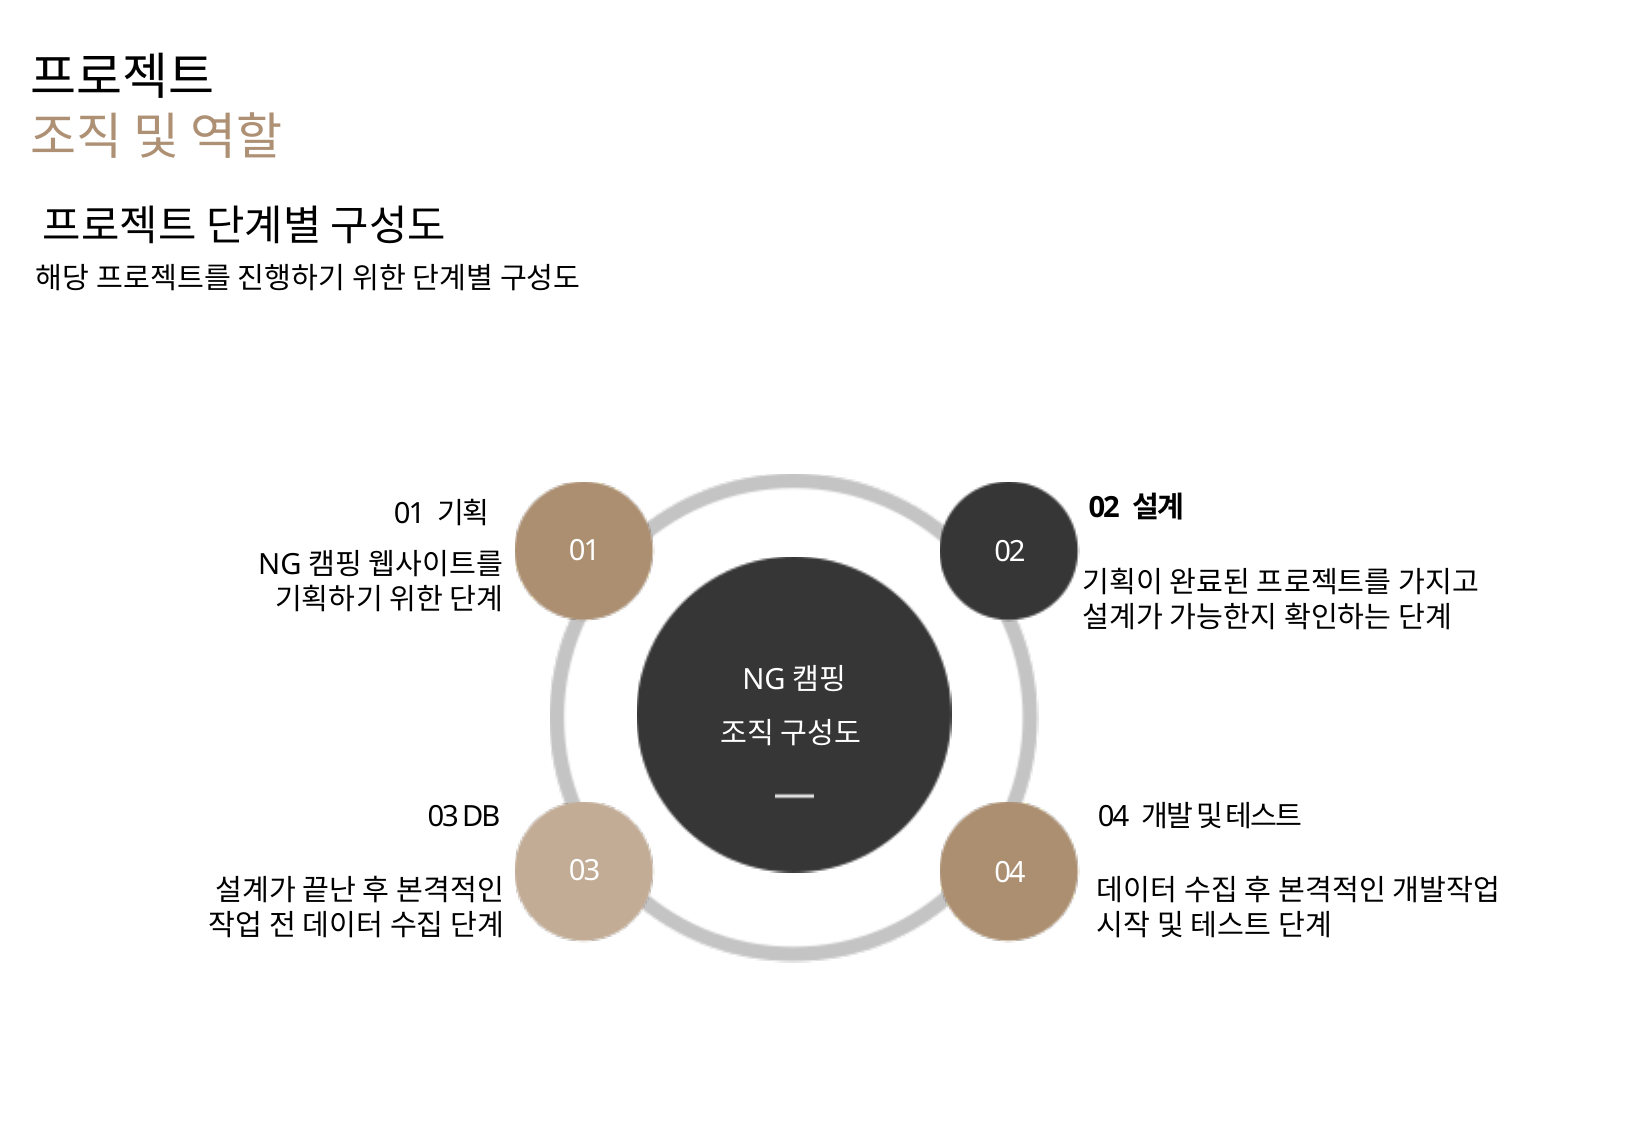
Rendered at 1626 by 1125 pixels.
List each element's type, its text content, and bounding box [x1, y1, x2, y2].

text_box 해당 프로젝트를 진행하기 위한 단계별 구성도 [28, 251, 589, 302]
text_box 프로젝트 단계별 구성도 [35, 191, 593, 257]
text_box 프로젝트 조직 및 역할 [22, 37, 291, 173]
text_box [61, 474, 1537, 963]
